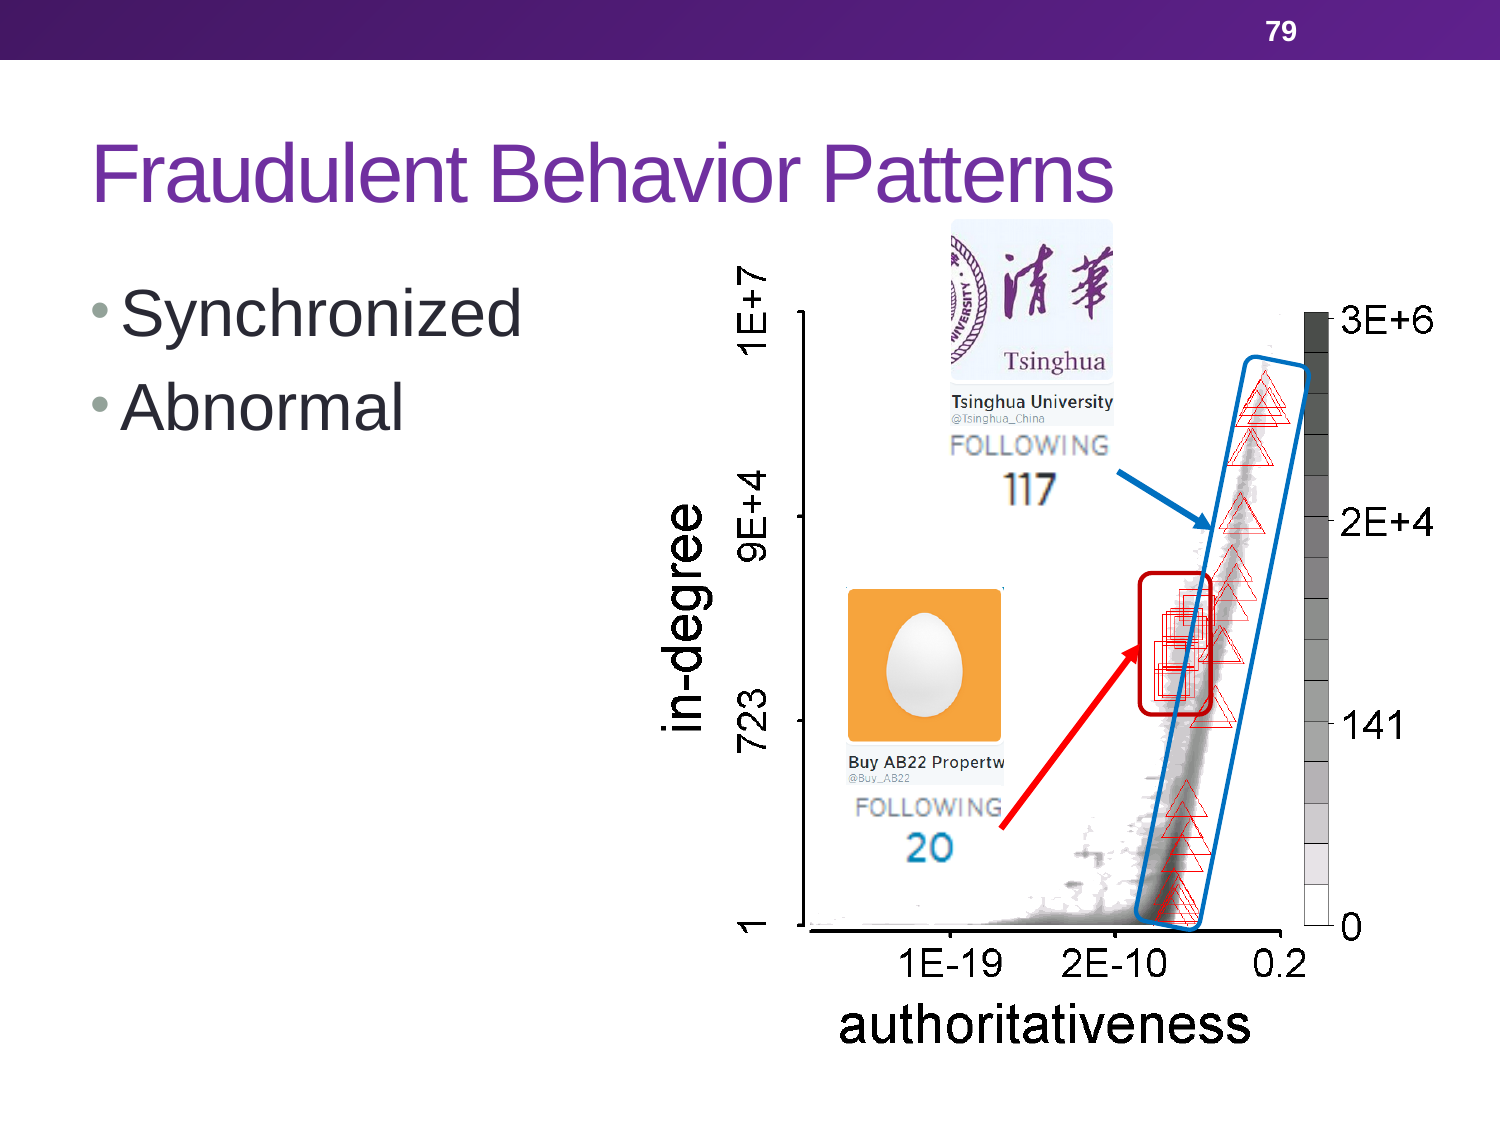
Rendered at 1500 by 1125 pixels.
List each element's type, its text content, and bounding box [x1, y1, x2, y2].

title Fraudulent Behavior Patterns [75, 87, 1425, 250]
list Synchronized Abnormal [75, 262, 656, 1063]
picture [655, 219, 1483, 1092]
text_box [1117, 471, 1214, 531]
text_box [1000, 643, 1141, 829]
slide_number 79 [1250, 3, 1425, 57]
